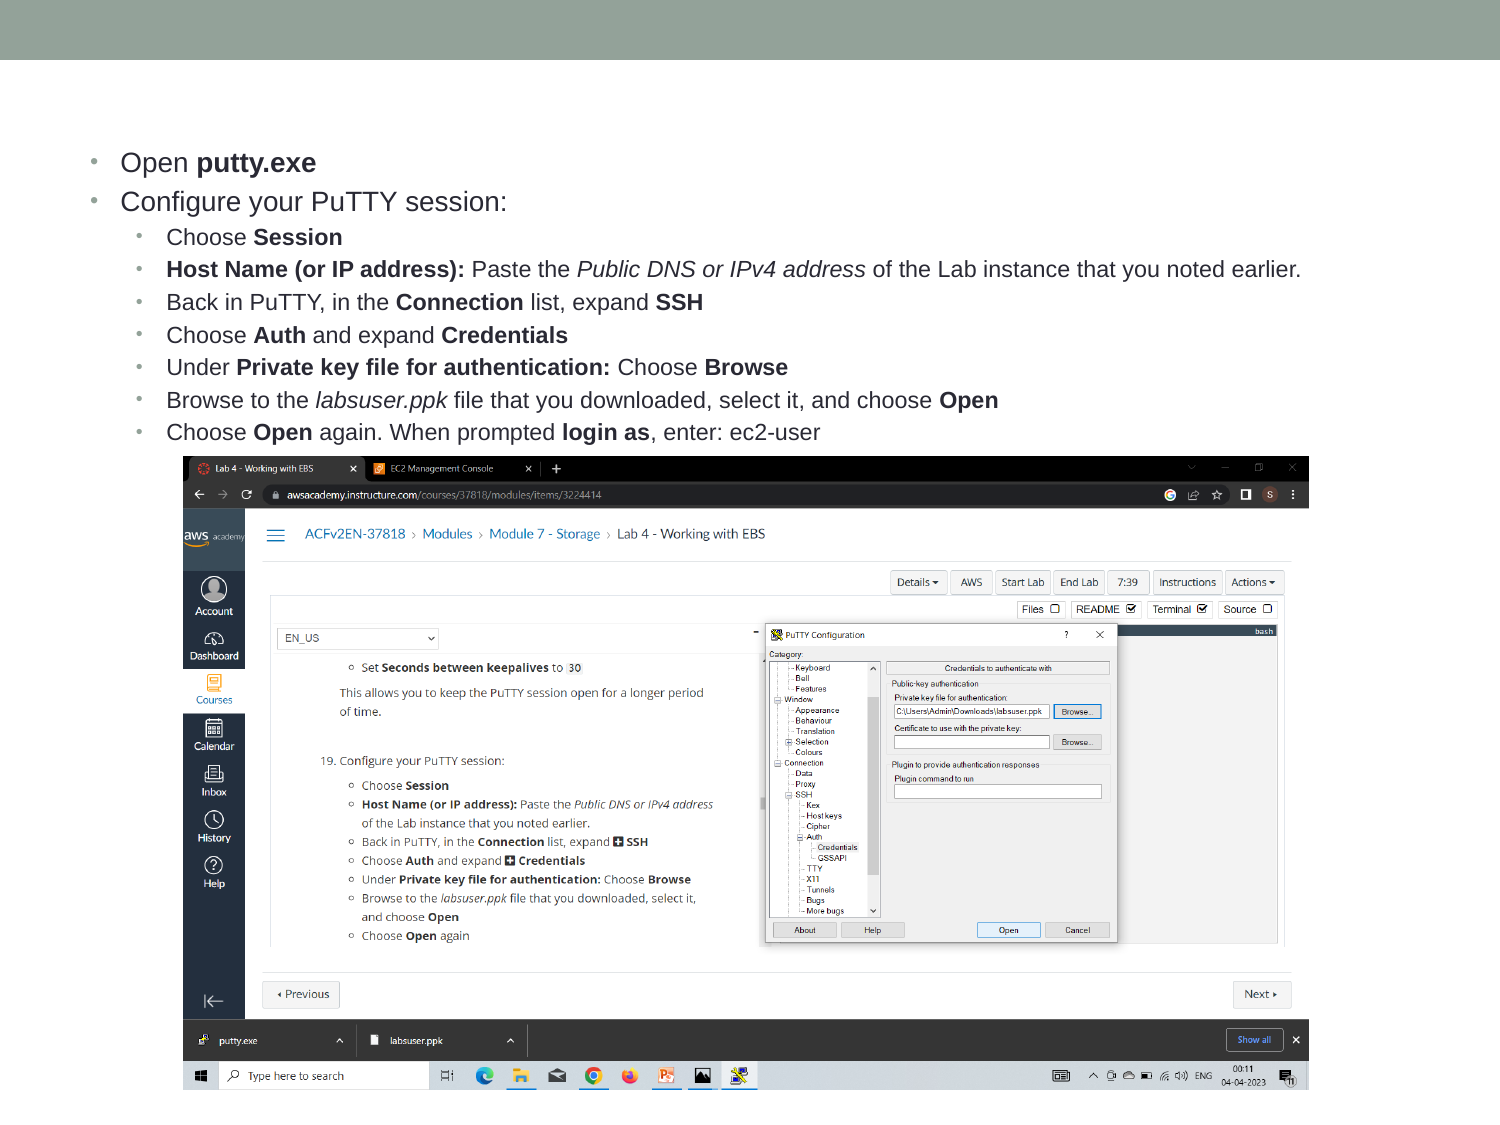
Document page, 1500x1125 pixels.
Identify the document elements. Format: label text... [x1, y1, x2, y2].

list Open putty.exe Configure your PuTTY session: Choose Session Host Name (or IP address): Paste the Public DNS or IPv4 address of the Lab instance that you noted earlier. Back in PuTTY, in the Connection list, expand SSH Choose Auth and expand Credentials Under Private key file for authentication: Choose Browse Browse to the labsuser.ppk file that you downloaded, select it, and choose Open Choose Open again. When prompted login as, enter: ec2-user [75, 137, 1447, 457]
picture [182, 455, 1310, 1090]
